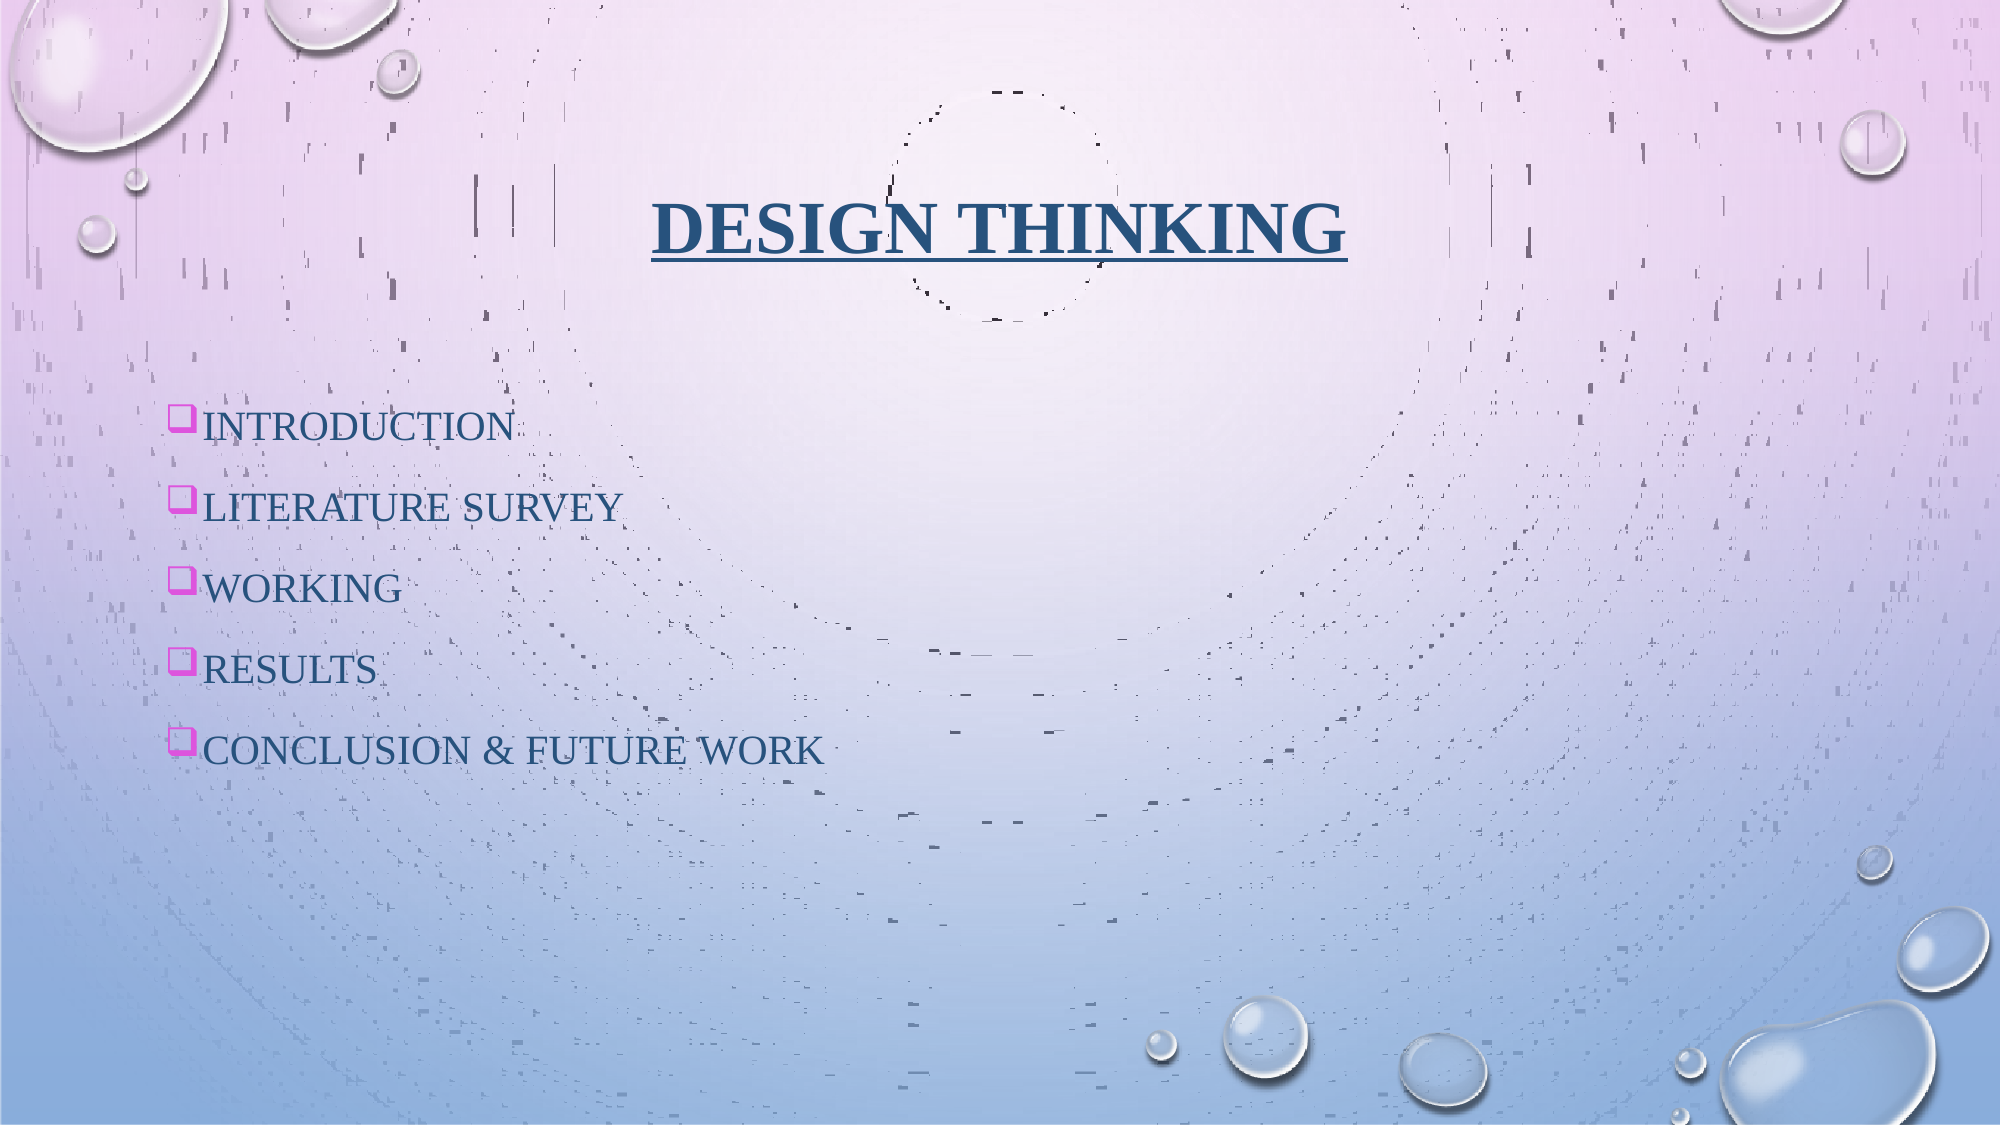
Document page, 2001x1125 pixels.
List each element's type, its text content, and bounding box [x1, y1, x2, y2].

text_box INTRODUCTION LITERATURE SURVEY WORKING RESULTS CONCLUSION & FUTURE WORK [162, 397, 827, 773]
title DESIGN THINKING [156, 109, 1844, 367]
picture [0, 0, 2000, 1125]
